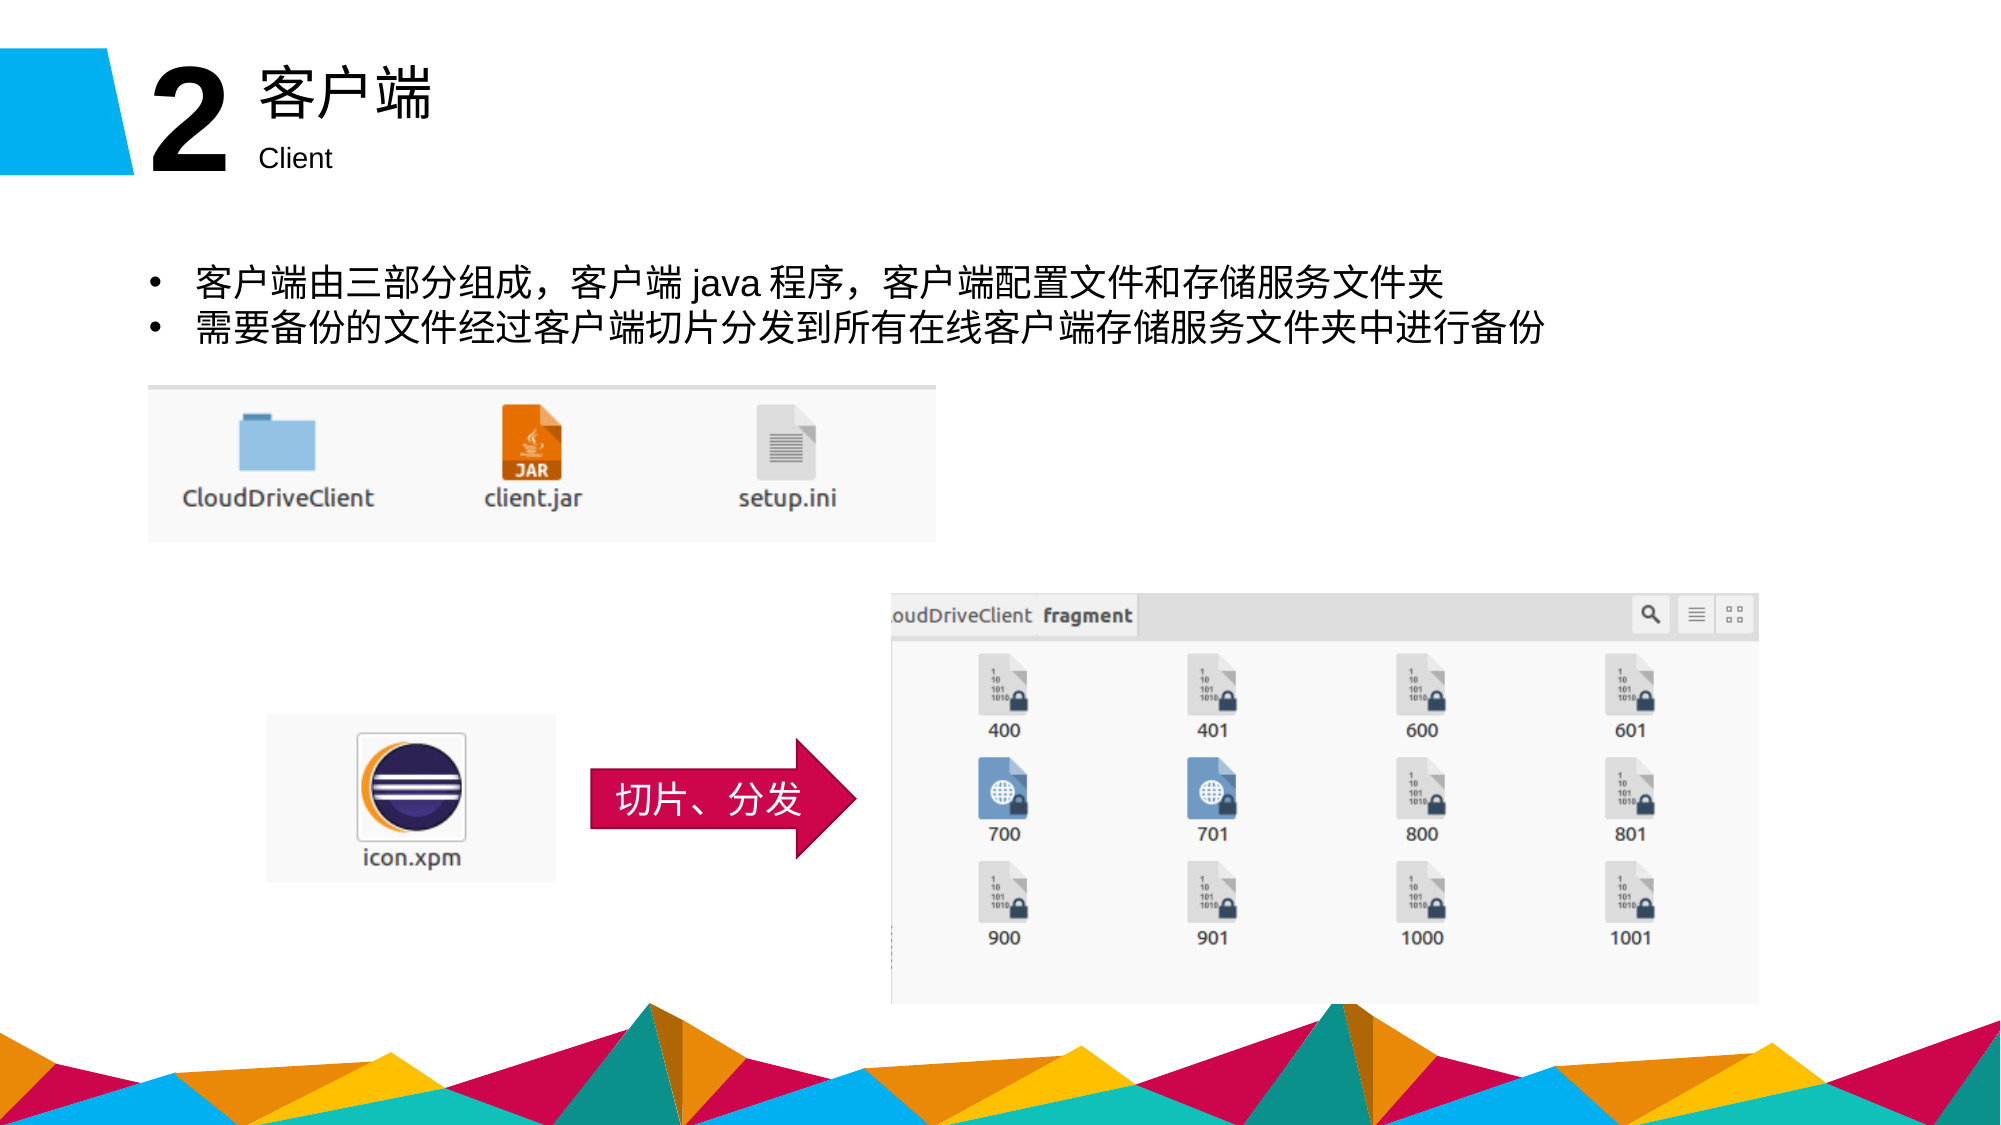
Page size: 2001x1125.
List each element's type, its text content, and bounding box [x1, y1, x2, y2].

text_box [0, 47, 134, 177]
picture [148, 385, 936, 543]
picture [266, 714, 556, 884]
text_box Client [243, 132, 513, 183]
text_box 切片、分发 [590, 737, 857, 860]
text_box 客户端由三部分组成，客户端java程序，客户端配置文件和存储服务文件夹 需要备份的文件经过客户端切片分发到所有在线客户端存储服务文件夹中进行备份 [134, 251, 1734, 357]
text_box 2 [134, 13, 353, 209]
picture [891, 593, 1759, 1005]
text_box 客户端 [243, 48, 513, 132]
